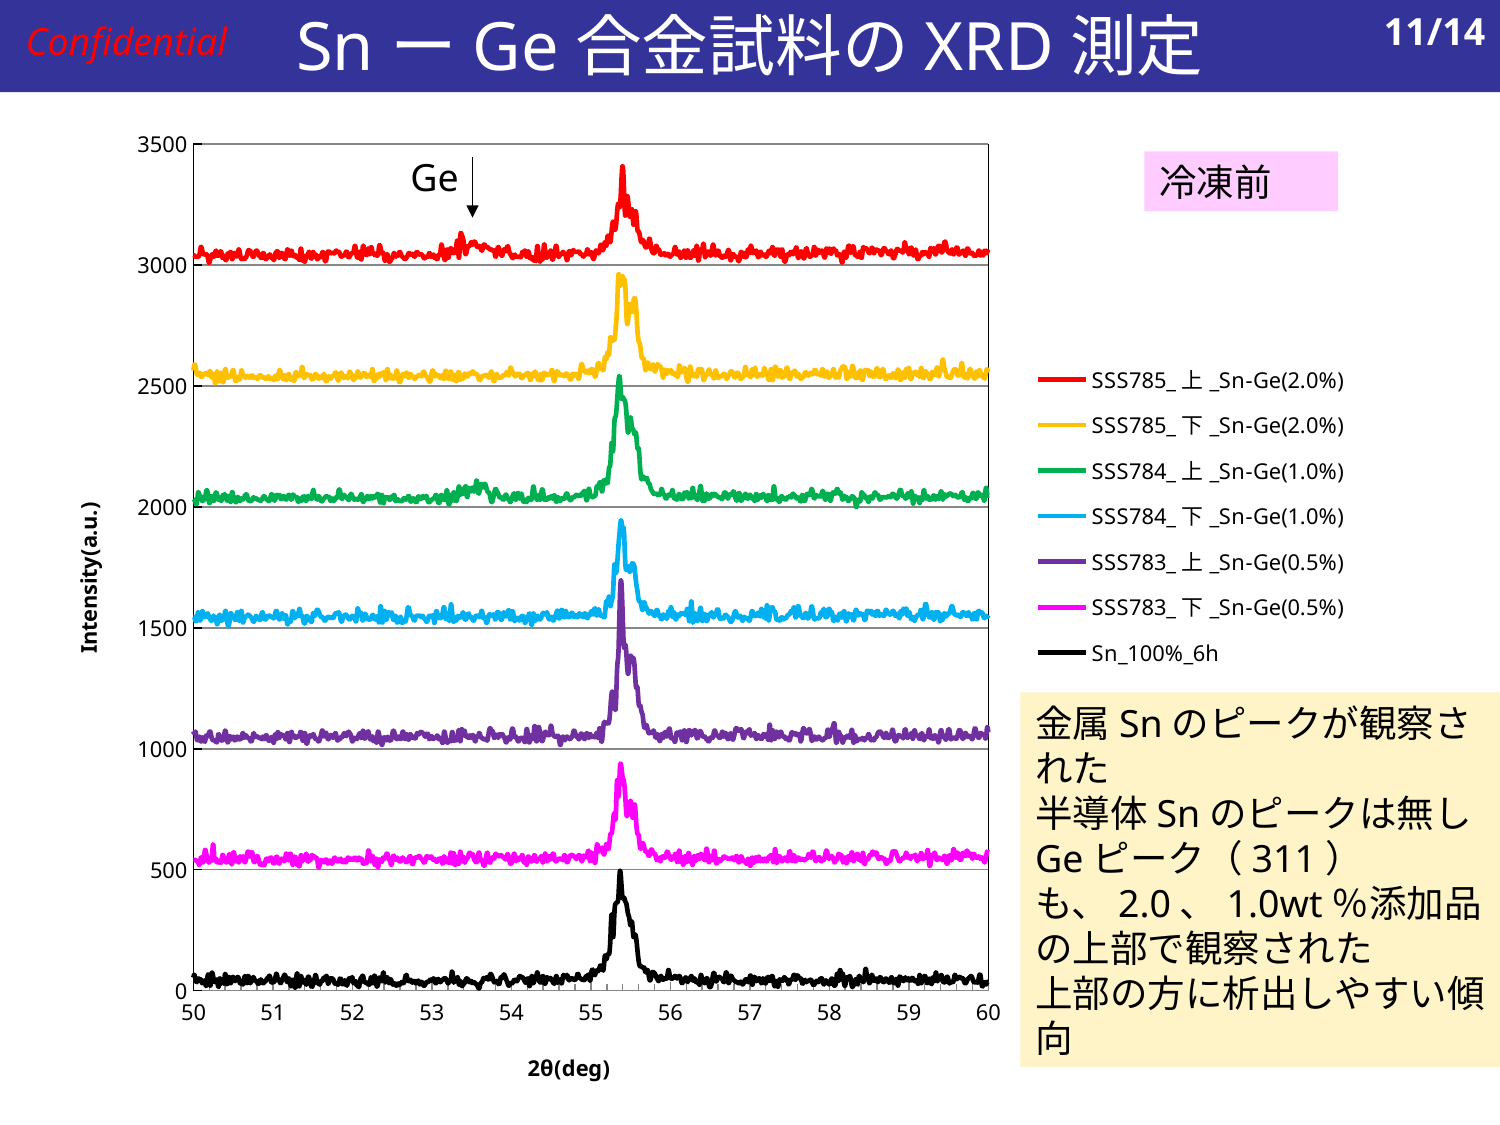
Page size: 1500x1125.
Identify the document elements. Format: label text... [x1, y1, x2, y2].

text_box 11/14 [1305, 0, 1500, 70]
text_box 金属Snのピークが観察された 半導体Snのピークは無し Geピーク（311）も、2.0、1.0wt％添加品の上部で観察された 上部の方に析出しやすい傾向 [1438, 692, 1500, 1068]
text_box SnーGe合金試料のXRD測定 [0, 0, 1500, 93]
chart [41, 125, 1433, 1125]
text_box Confidential [10, 10, 289, 70]
